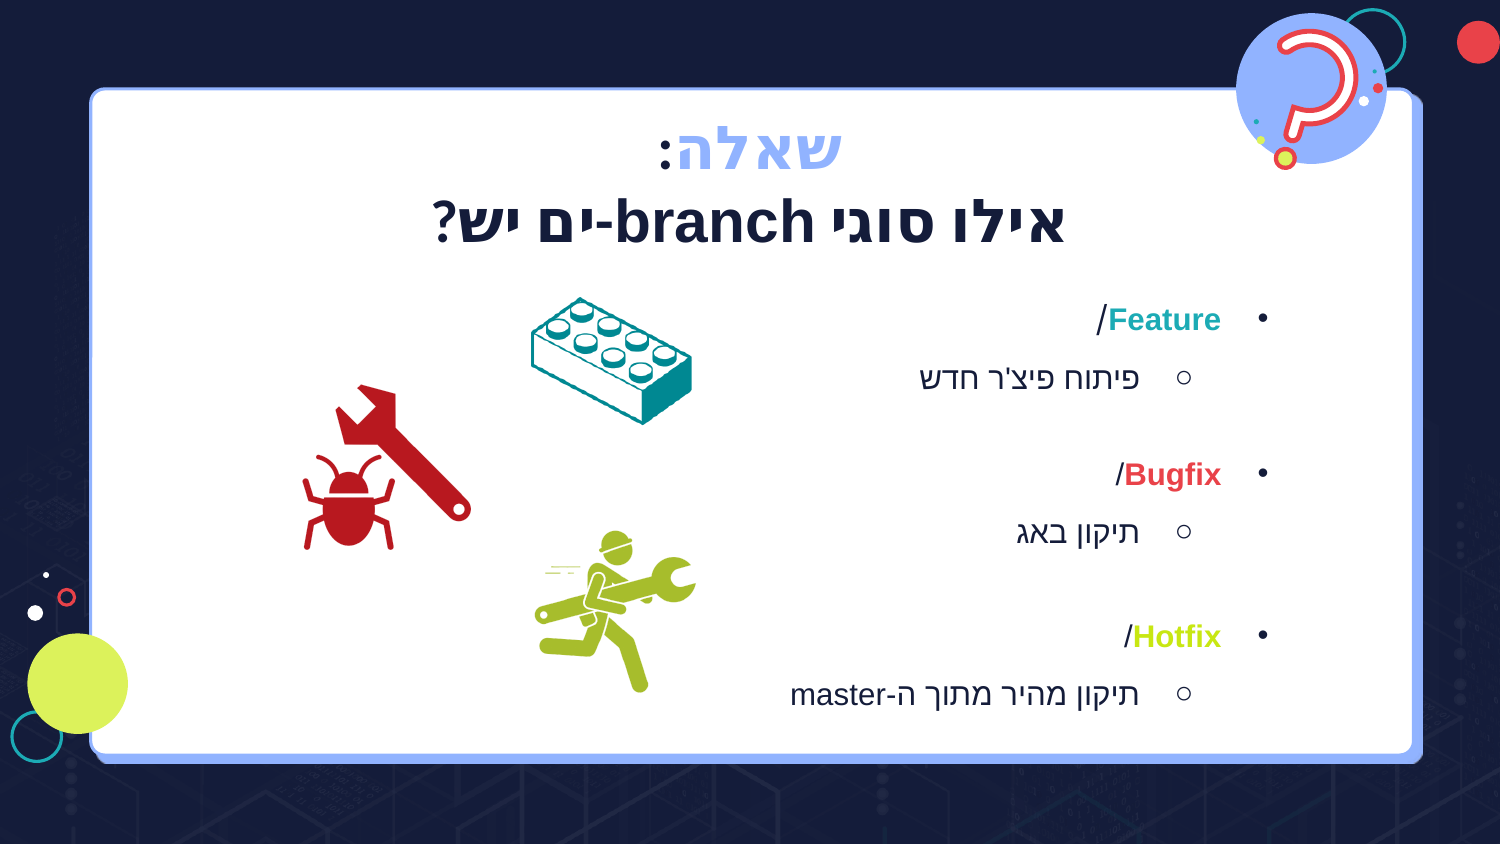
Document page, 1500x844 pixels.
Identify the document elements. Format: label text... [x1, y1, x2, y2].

picture [526, 526, 696, 696]
picture [526, 274, 696, 444]
title שאלה: אילו סוגי branch-ים יש? [340, 88, 1160, 275]
picture [302, 383, 472, 550]
list Feature/ פיתוח פיצ'ר חדש Bugfix/ תיקון באג Hotfix/ תיקון מהיר מתוך ה-master [539, 299, 1291, 734]
